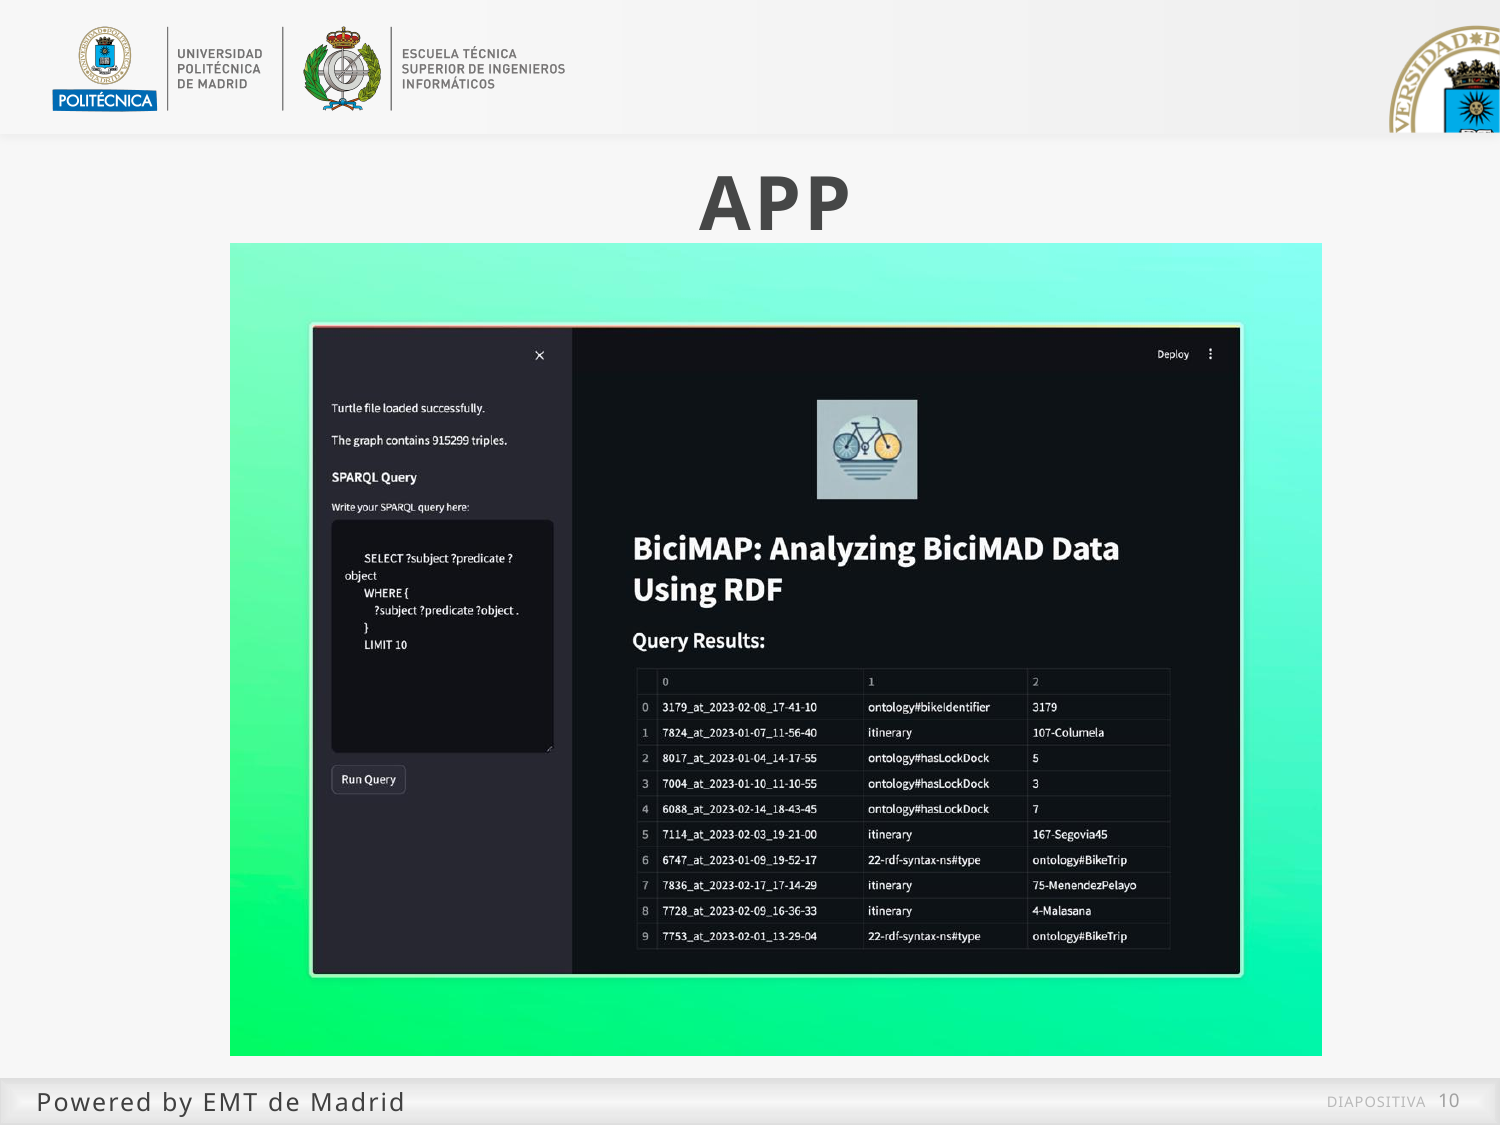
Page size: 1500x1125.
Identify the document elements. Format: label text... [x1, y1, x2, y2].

list app [120, 165, 1431, 350]
picture [230, 243, 1322, 1056]
list Powered by EMT de Madrid [36, 782, 1141, 1125]
picture [1470, 101, 1483, 115]
picture [1387, 23, 1500, 133]
picture [30, 4, 587, 134]
